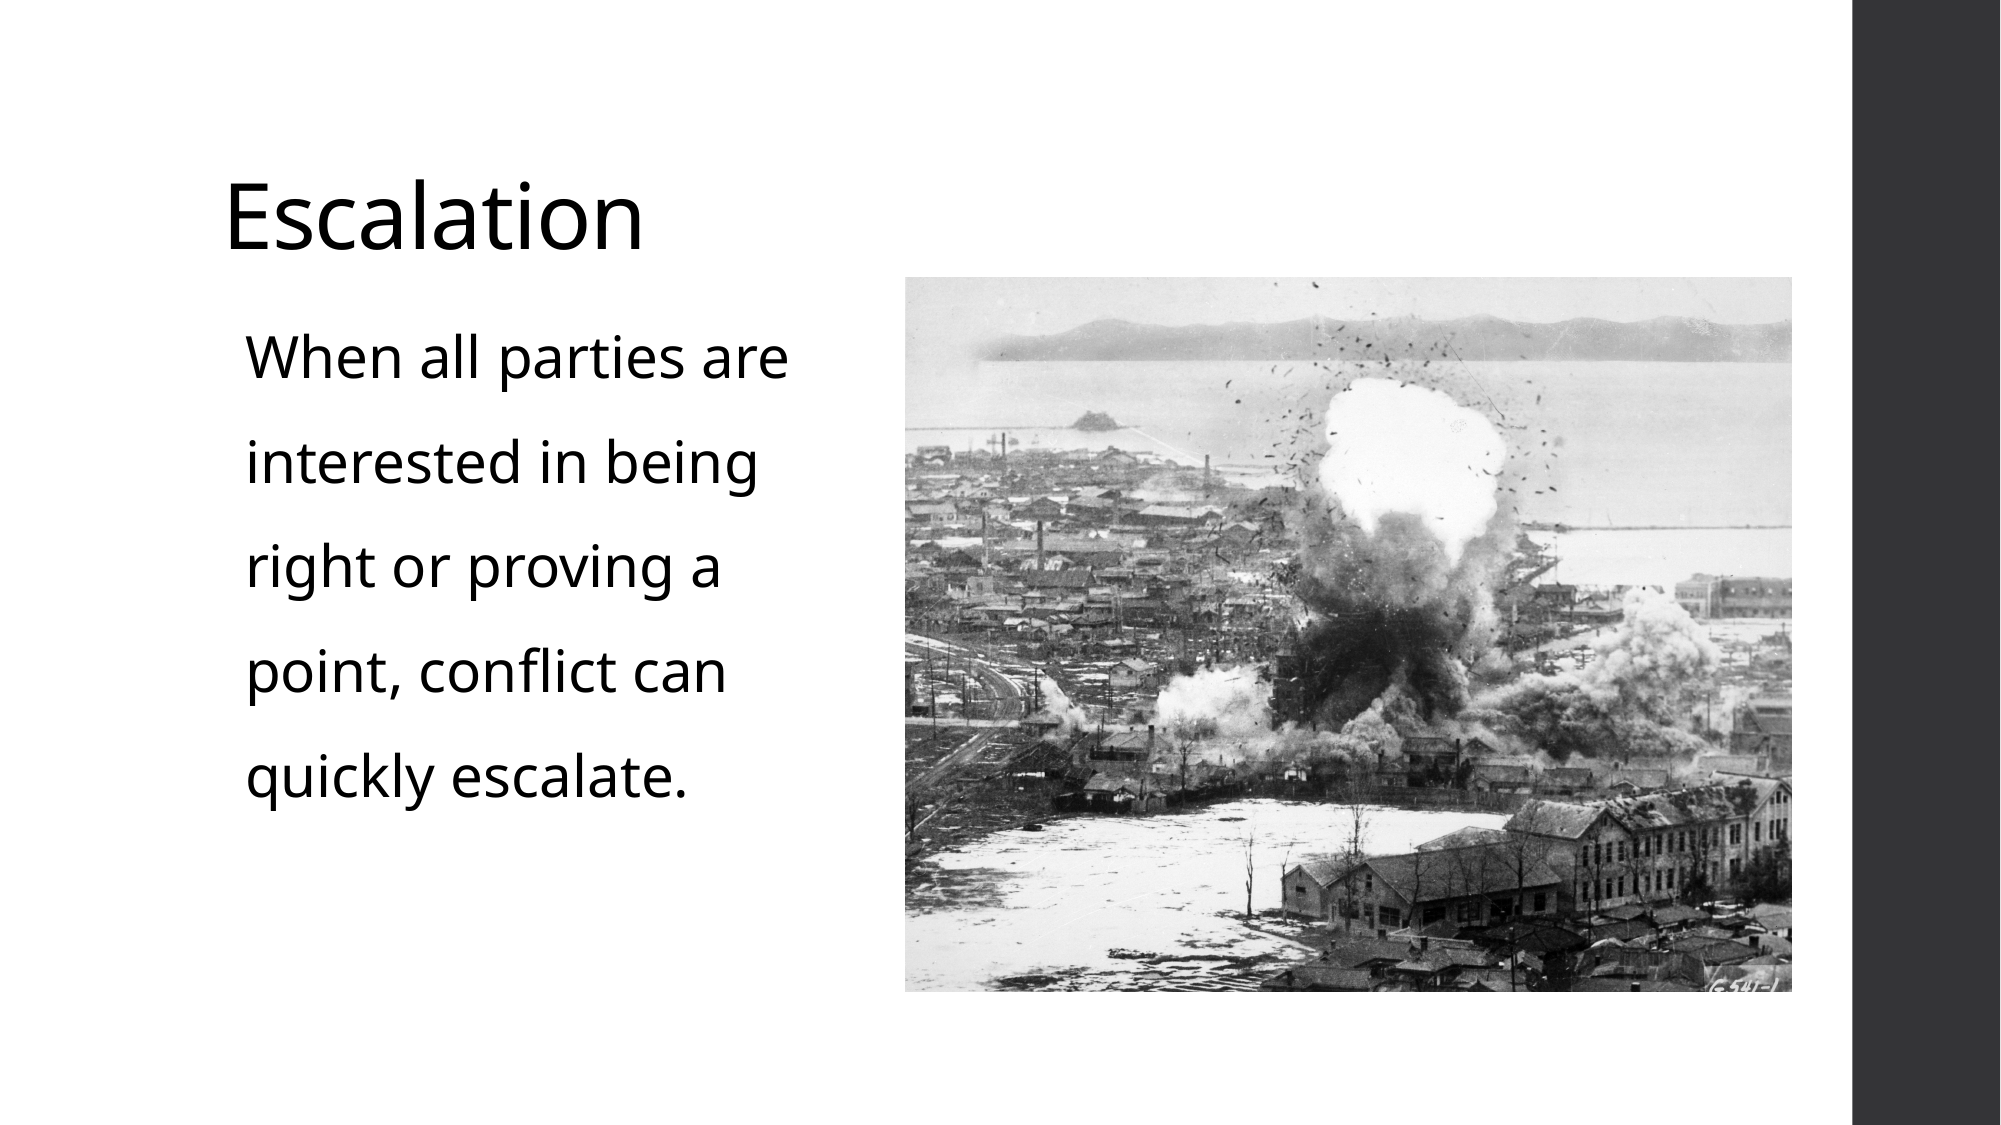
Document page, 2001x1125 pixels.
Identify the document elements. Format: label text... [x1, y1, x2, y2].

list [905, 277, 1792, 992]
text_box When all parties are interested in being right or proving a point, conflict can quickly escalate. [230, 277, 866, 817]
title Escalation [206, 60, 1825, 278]
